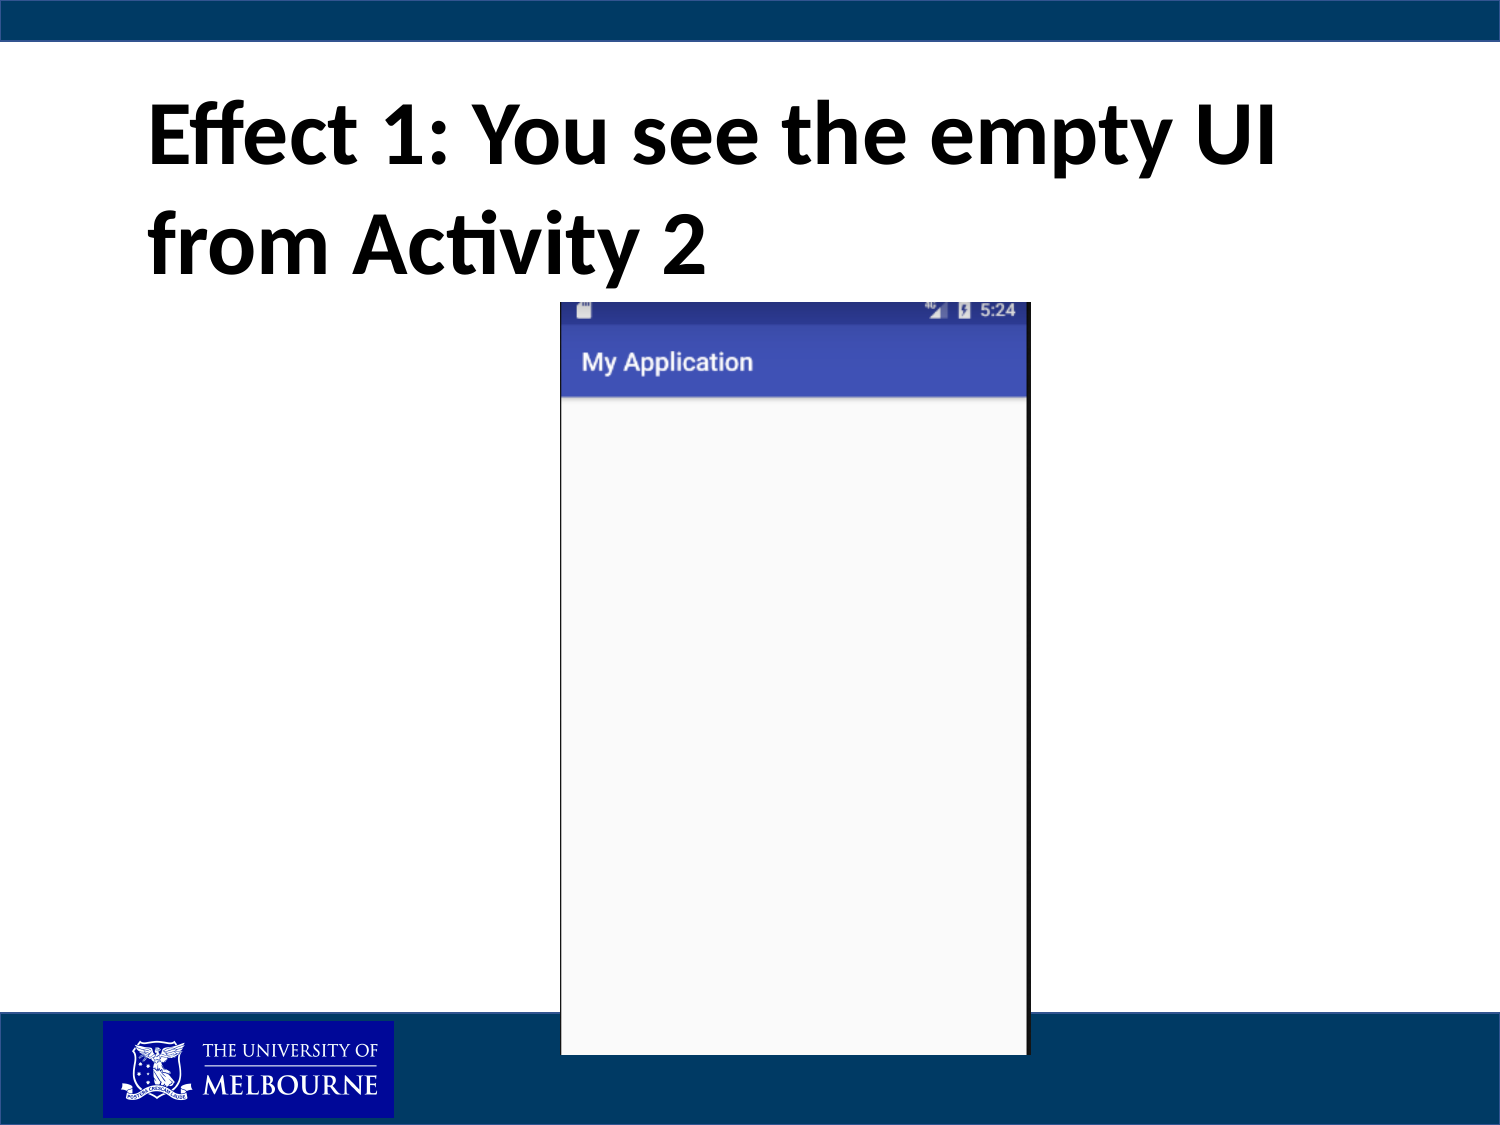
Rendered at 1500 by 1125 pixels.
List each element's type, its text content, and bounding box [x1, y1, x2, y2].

text_box Effect 1: You see the empty UI from Activity 2 [132, 65, 1460, 301]
picture [103, 1021, 394, 1118]
picture [560, 302, 1031, 1055]
